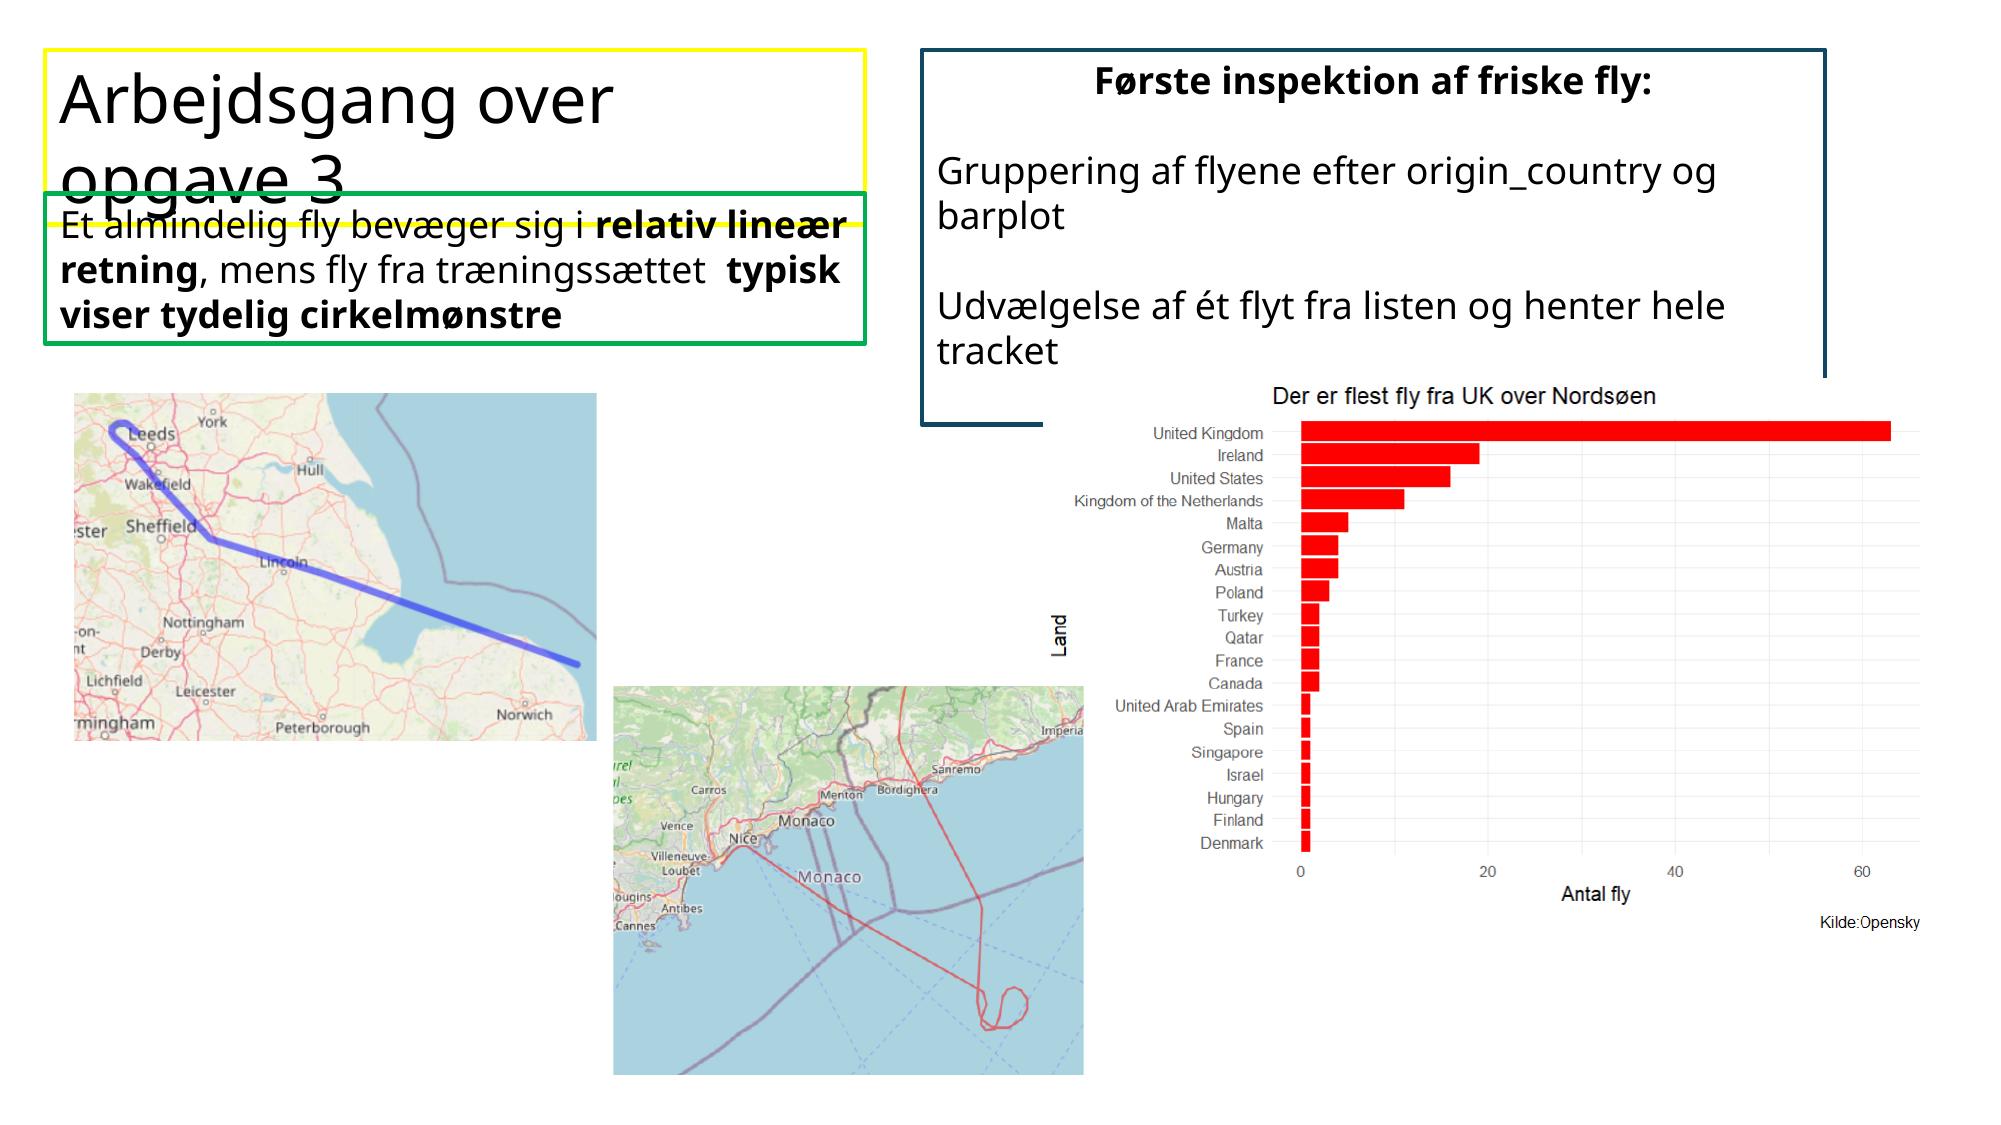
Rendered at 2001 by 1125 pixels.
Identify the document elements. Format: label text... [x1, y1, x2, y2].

picture [612, 377, 1927, 1076]
text_box Første inspektion af friske fly: Gruppering af flyene efter origin_country og barplot Udvælgelse af ét flyt fra listen og henter hele tracket [921, 49, 1826, 425]
picture [73, 392, 597, 742]
text_box Arbejdsgang over opgave 3 [45, 49, 865, 193]
text_box Et almindelig fly bevæger sig i relativ lineær retning, mens fly fra træningssættet typisk viser tydelig cirkelmønstre [45, 193, 865, 344]
